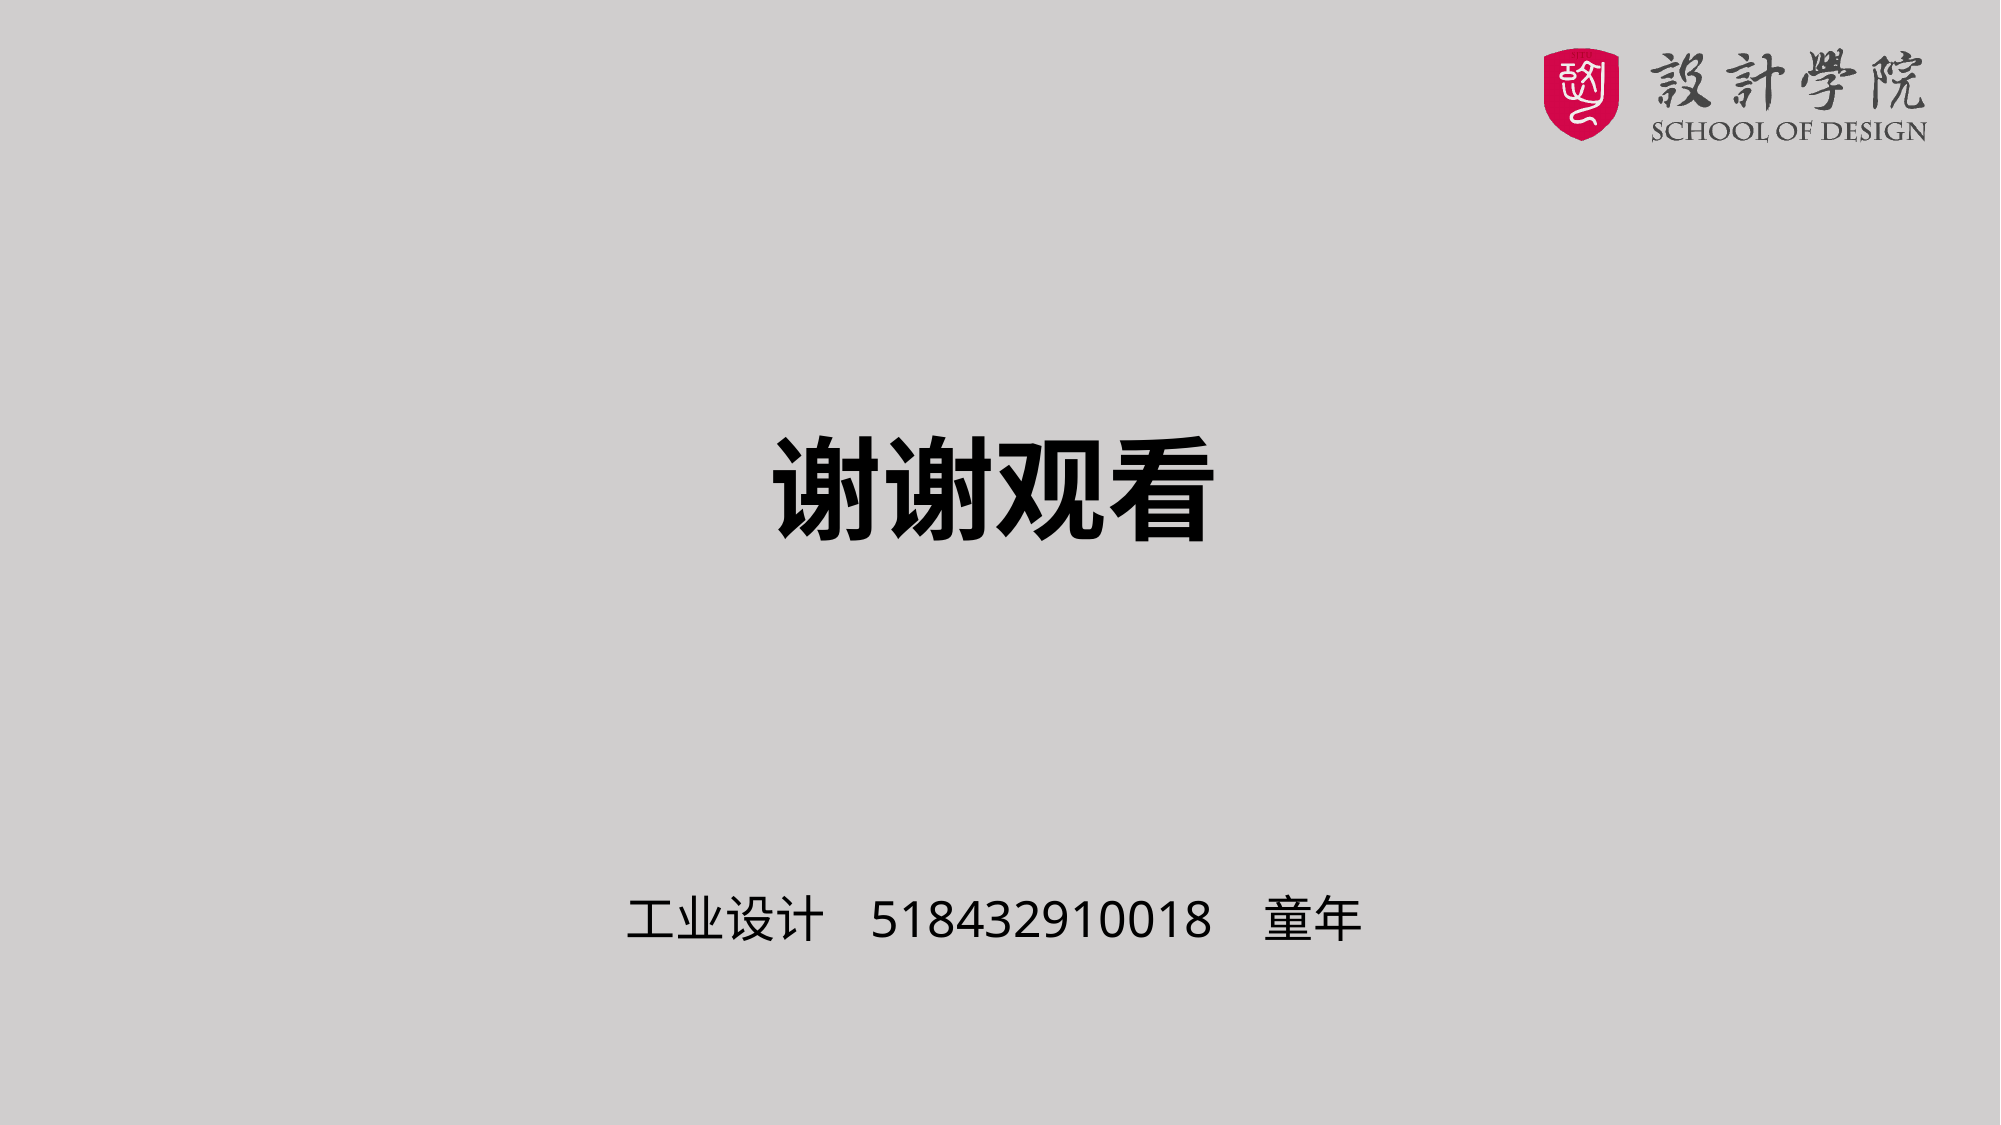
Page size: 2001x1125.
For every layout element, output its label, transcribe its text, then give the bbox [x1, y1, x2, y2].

text_box 工业设计 518432910018 童年 [260, 879, 1729, 955]
text_box 谢谢观看 [244, 426, 1745, 699]
picture [1544, 48, 1927, 143]
